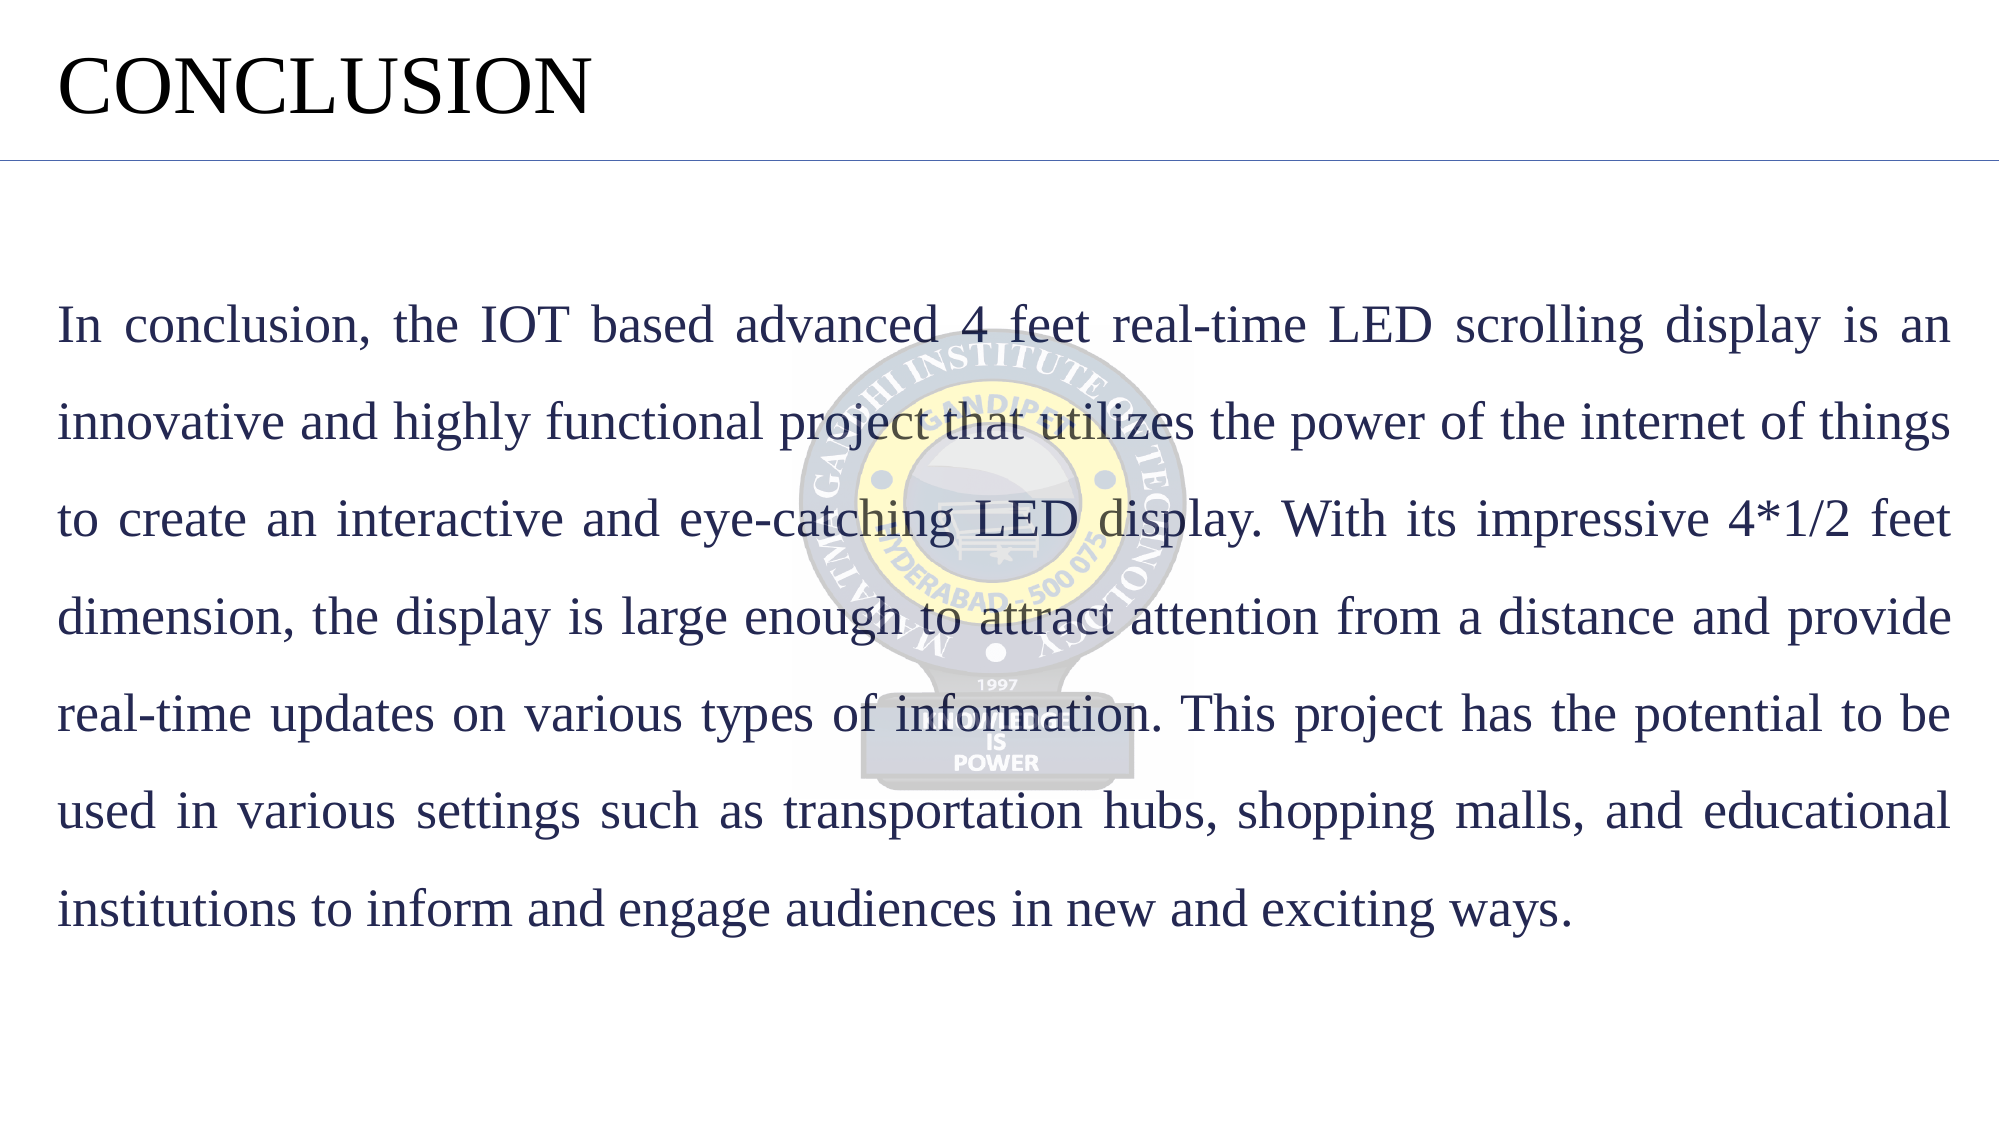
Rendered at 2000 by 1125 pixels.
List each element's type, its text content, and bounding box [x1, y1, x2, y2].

text_box [791, 324, 1208, 801]
title CONCLUSION [42, 161, 1768, 168]
list In conclusion, the IOT based advanced 4 feet real-time LED scrolling display is an innovative and highly functional project that utilizes the power of the internet of things to create an interactive and eye-catching LED display. With its impressive 4*1/2 feet dimension, the display is large enough to attract attention from a distance and provide real-time updates on various types of information. This project has the potential to be used in various settings such as transportation hubs, shopping malls, and educational institutions to inform and engage audiences in new and exciting ways. [42, 248, 1969, 962]
title CONCLUSION [42, 6, 1768, 160]
